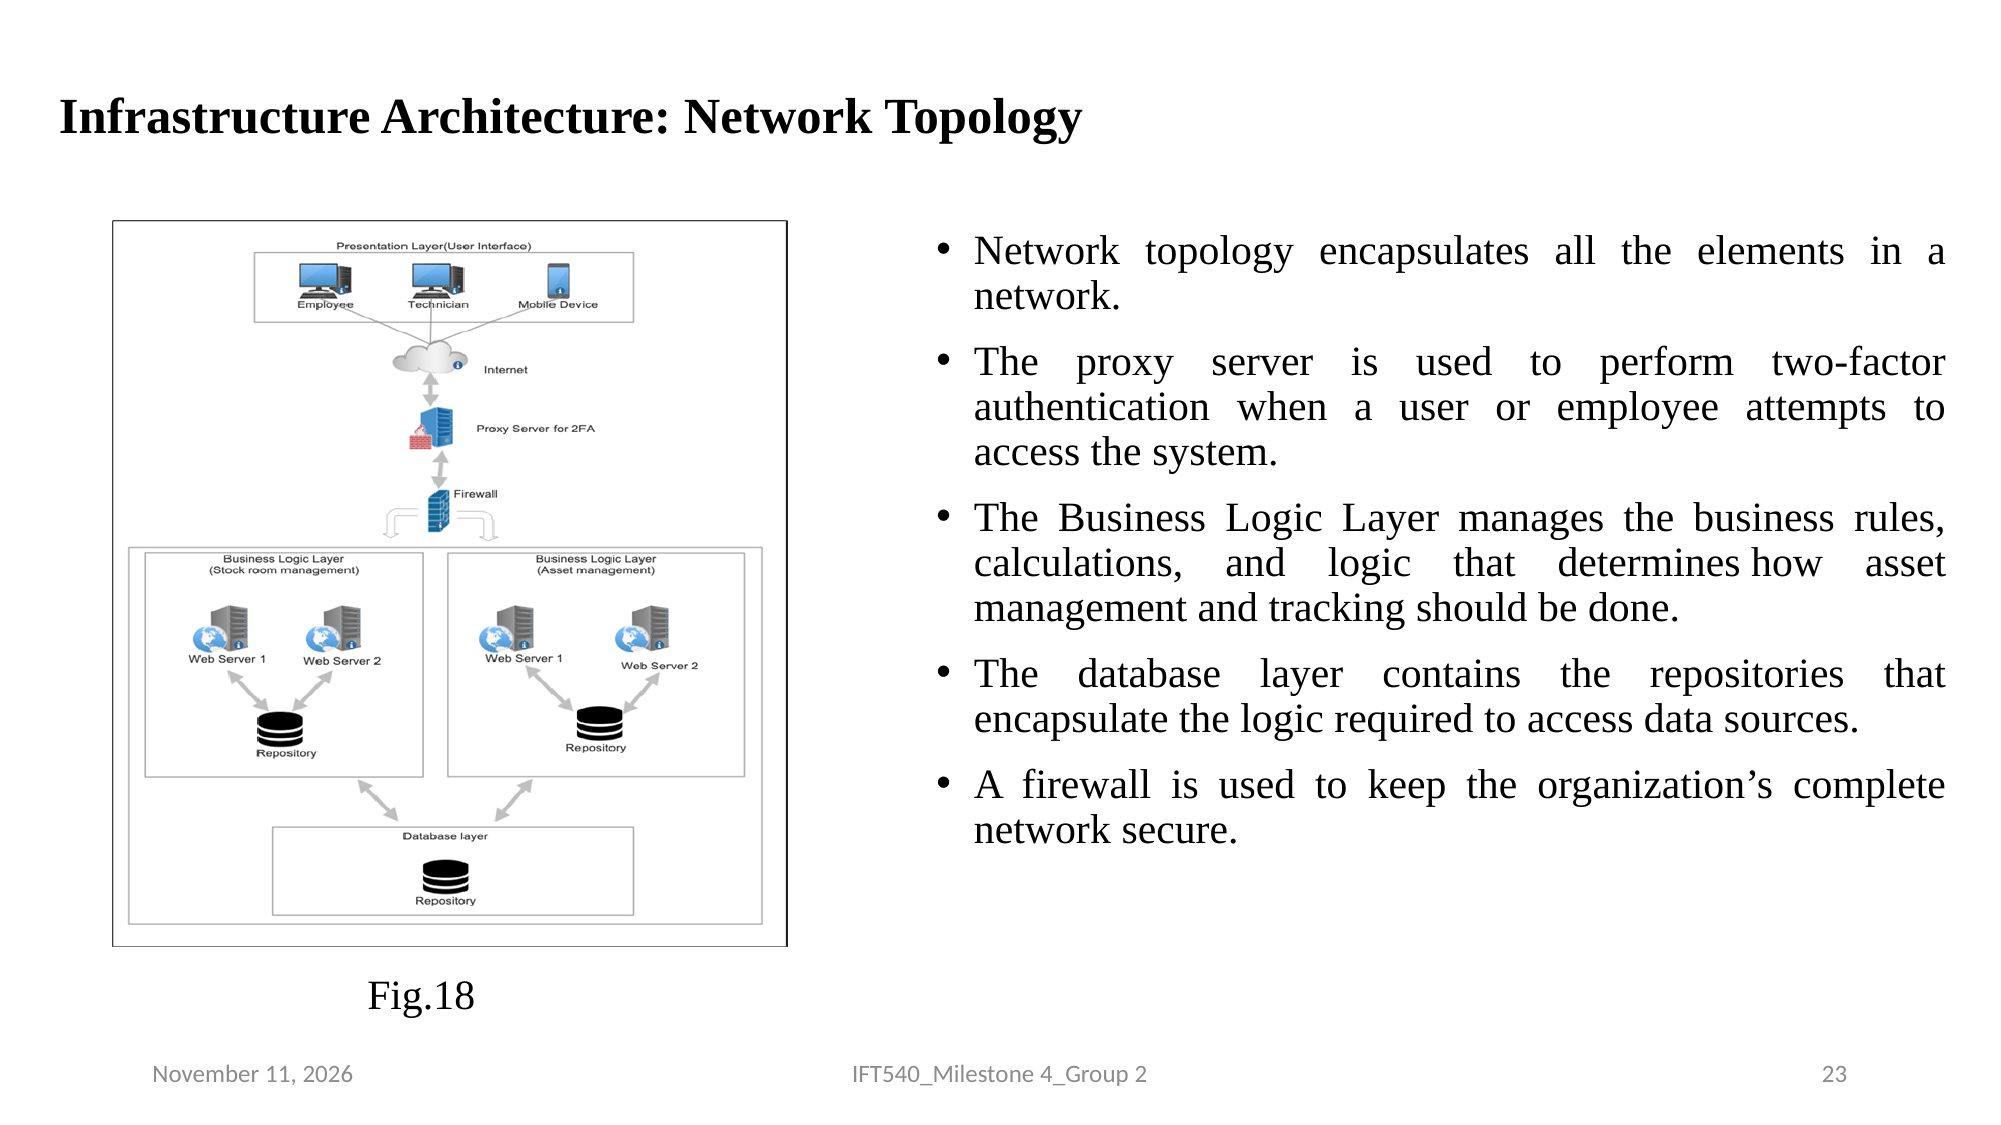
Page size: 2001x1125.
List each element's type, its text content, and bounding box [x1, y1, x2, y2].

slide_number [137, 1042, 588, 1103]
title Infrastructure Architecture: Network Topology [37, 82, 1413, 207]
slide_number 23 [1412, 1042, 1863, 1103]
picture [112, 220, 788, 947]
text_box Fig.18 [352, 960, 717, 1026]
list Network topology encapsulates all the elements in a network. The proxy server is used to perform two-factor authentication when a user or employee attempts to access the system. The Business Logic Layer manages the business rules, calculations, and logic that determines how asset management and tracking should be done. The database layer contains the repositories that encapsulate the logic required to access data sources. A firewall is used to keep the organization’s complete network secure. [921, 220, 1962, 1029]
footer IFT540_Milestone 4_Group 2 [662, 1042, 1338, 1103]
